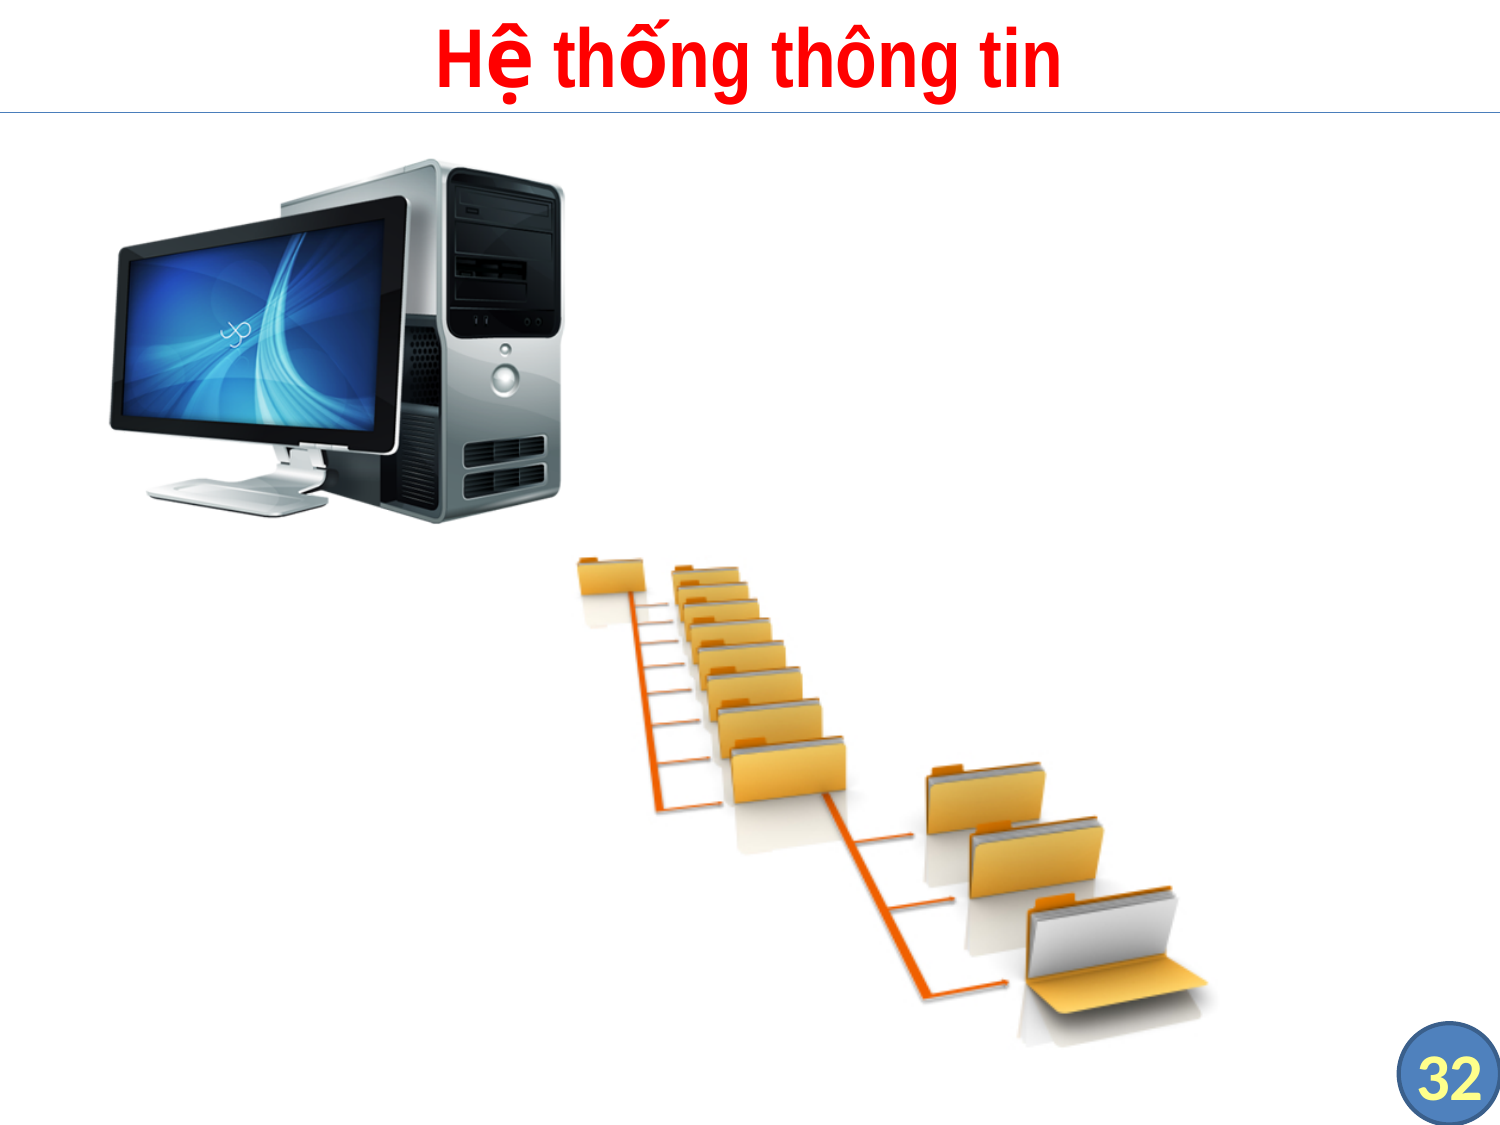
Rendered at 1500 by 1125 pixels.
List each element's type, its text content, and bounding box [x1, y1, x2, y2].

slide_number 32 [1399, 1023, 1500, 1125]
title Hệ thống thông tin [0, 0, 1500, 113]
picture [99, 149, 1263, 1075]
